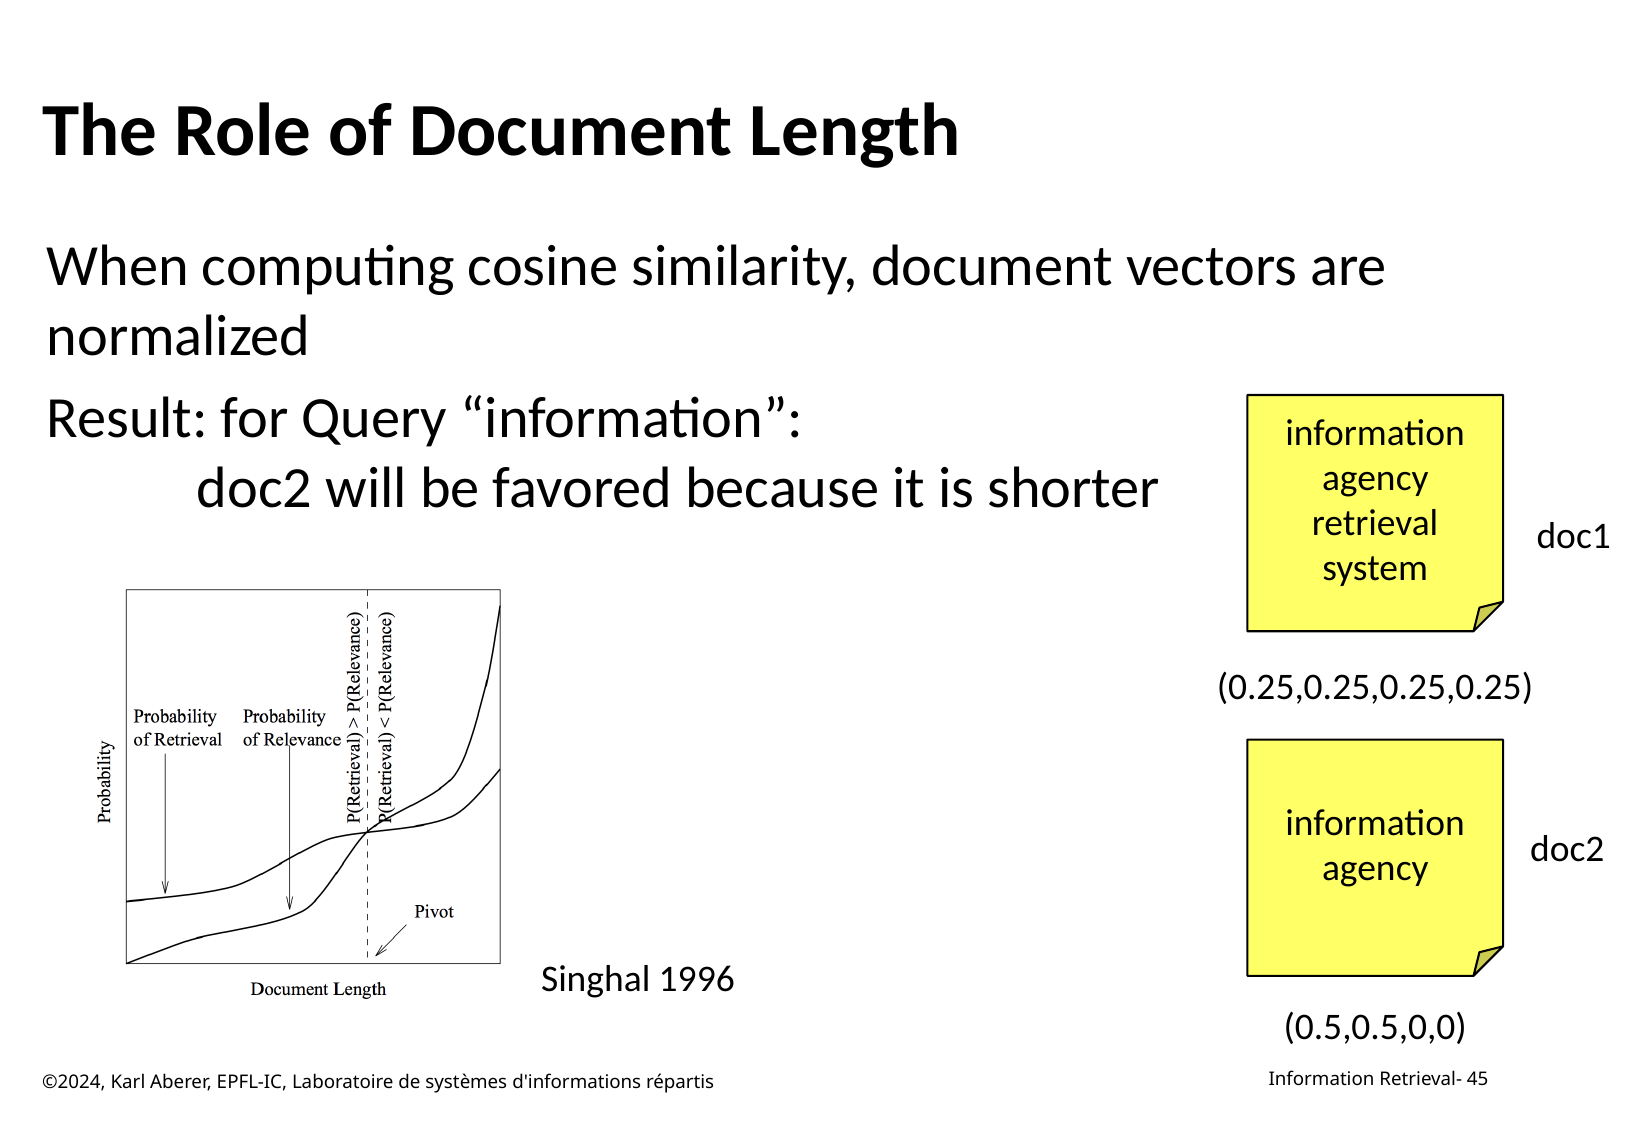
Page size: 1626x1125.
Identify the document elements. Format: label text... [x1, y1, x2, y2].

list When computing cosine similarity, document vectors are normalized Result: for Query “information”: doc2 will be favored because it is shorter [31, 220, 1508, 1045]
text_box doc2 [1515, 816, 1620, 876]
text_box information agency [1247, 739, 1504, 976]
title The Role of Document Length [27, 50, 1504, 200]
text_box doc1 [1521, 503, 1625, 564]
text_box information agency retrieval system [1247, 395, 1504, 632]
text_box Singhal 1996 [529, 946, 751, 1007]
text_box (0.5,0.5,0,0) [1268, 994, 1482, 1055]
picture [73, 565, 524, 1012]
footer ©2024, Karl Aberer, EPFL-IC, Laboratoire de systèmes d'informations répartis [26, 1062, 1071, 1101]
text_box (0.25,0.25,0.25,0.25) [1202, 655, 1549, 715]
